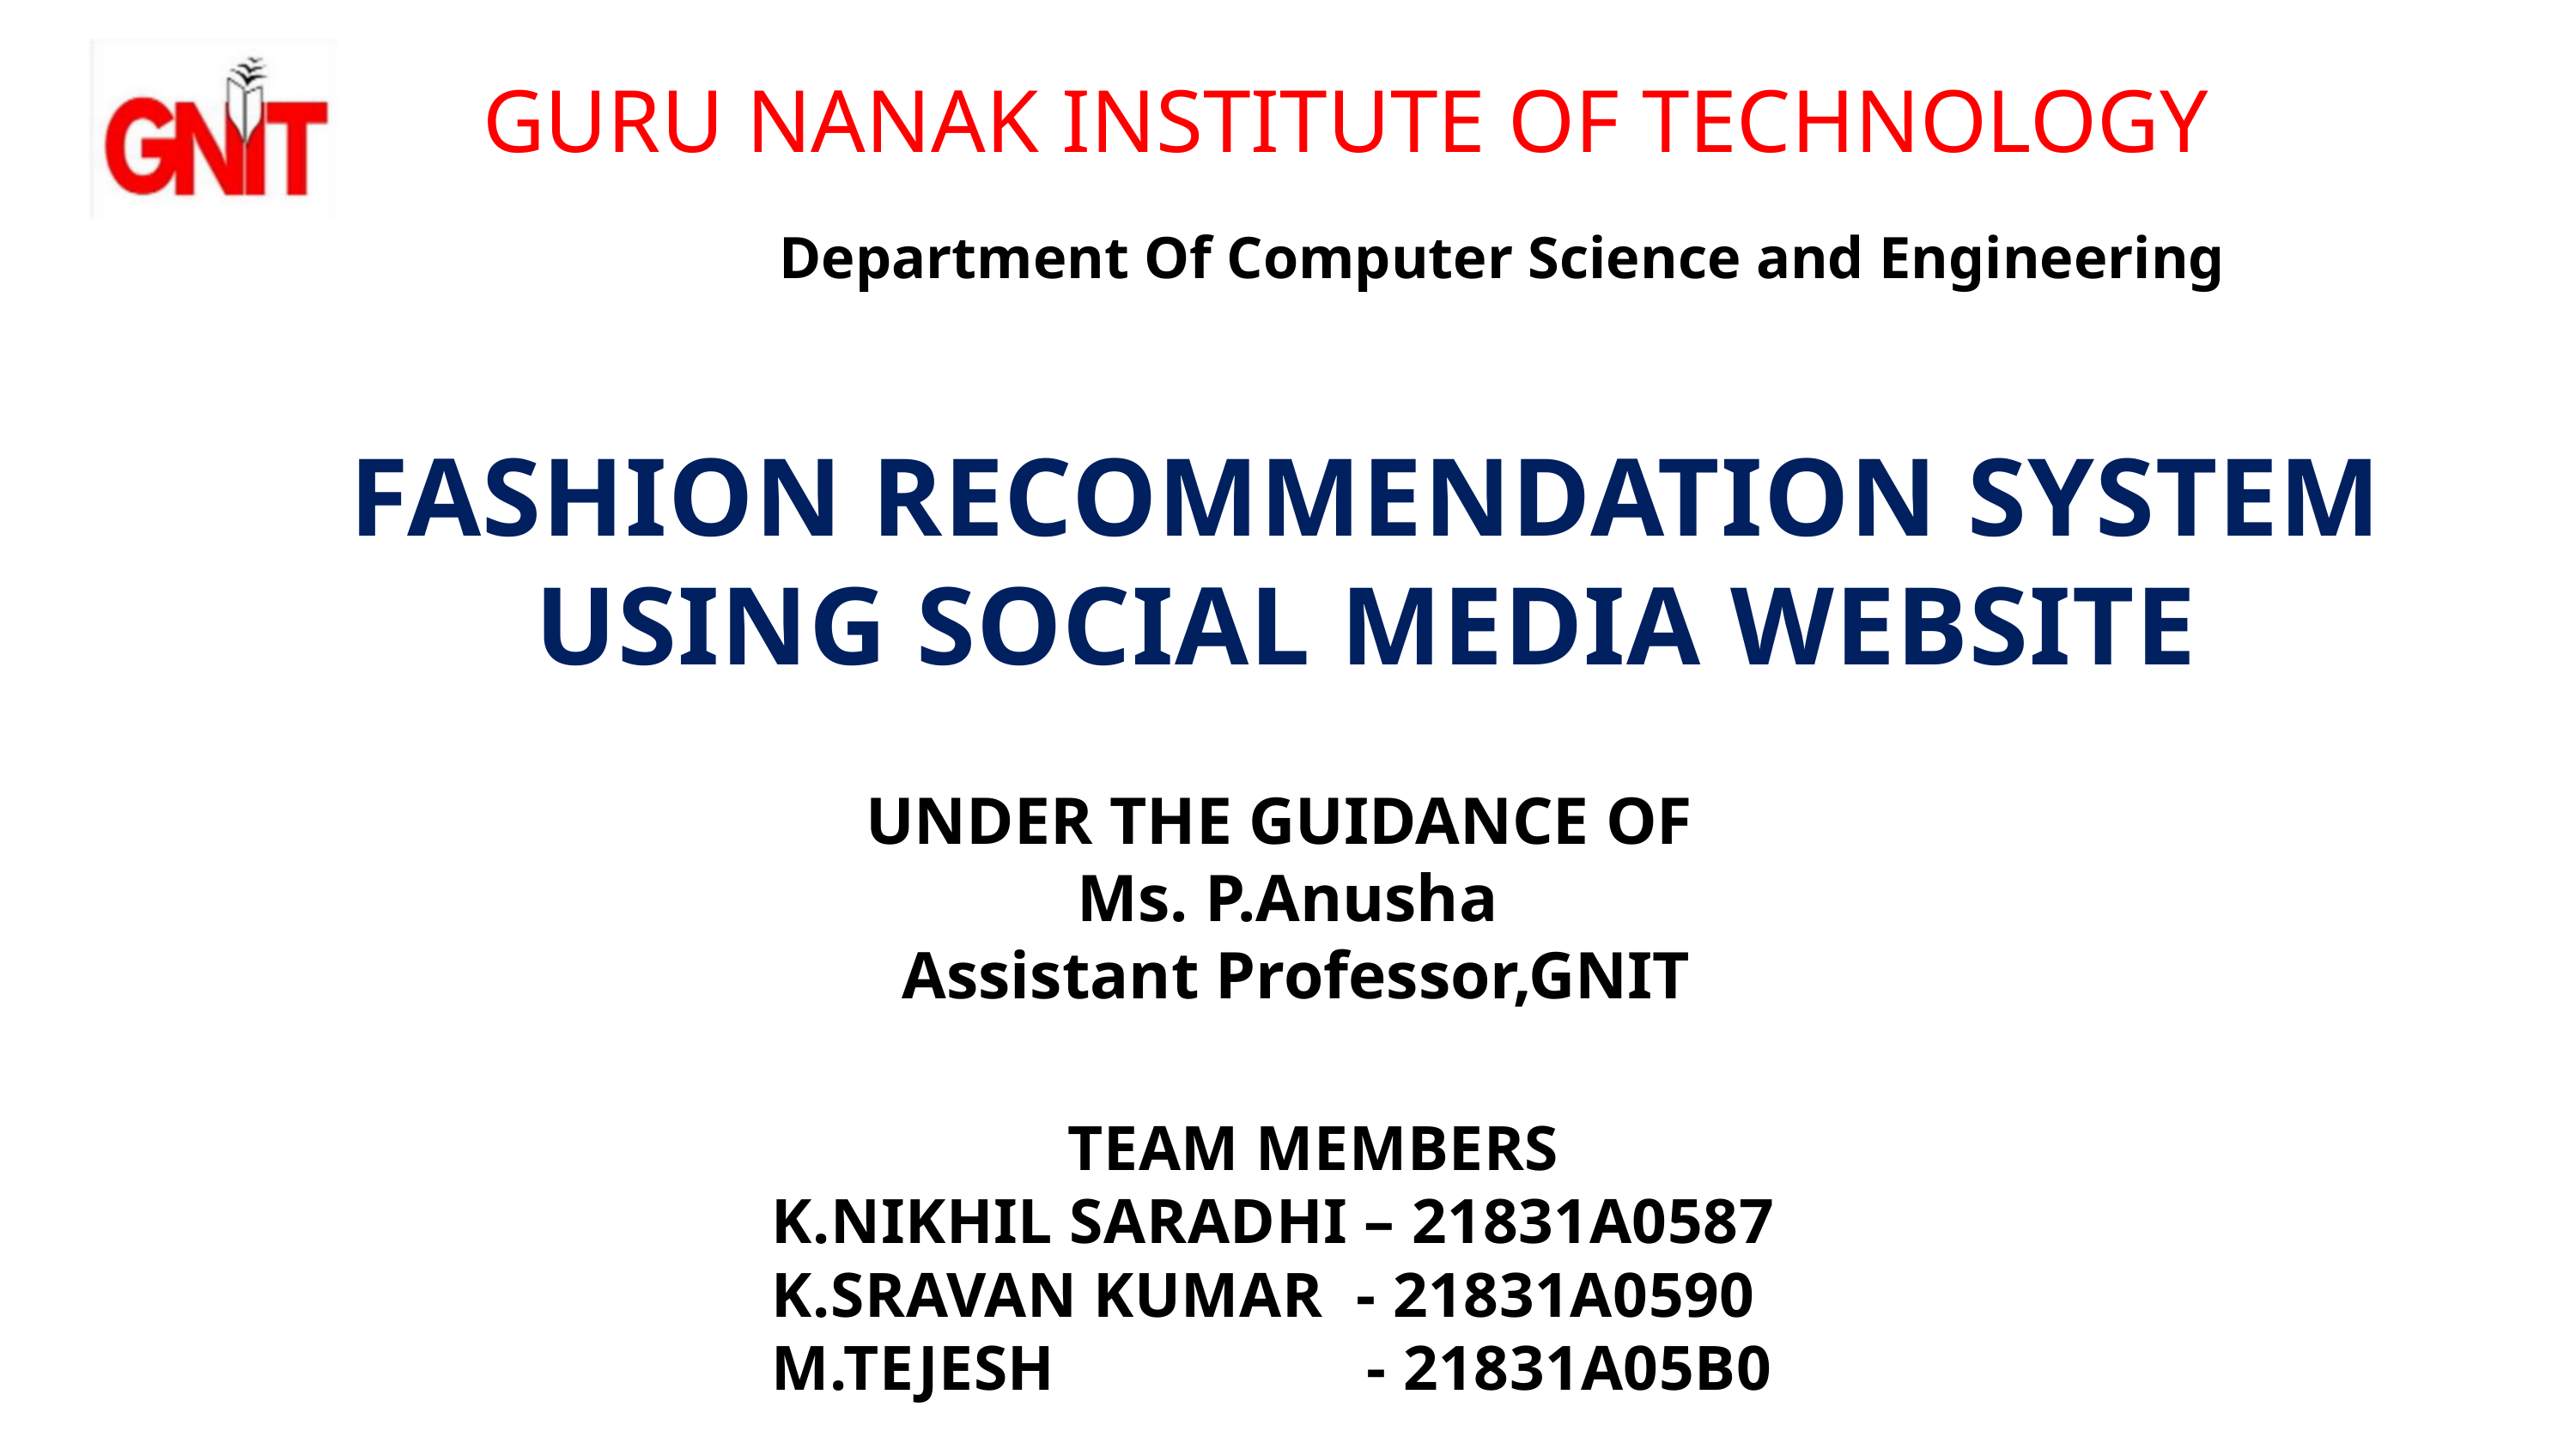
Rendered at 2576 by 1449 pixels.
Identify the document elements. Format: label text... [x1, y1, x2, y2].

text_box UNDER THE GUIDANCE OF Ms. P.Anusha Assistant Professor,GNIT [656, 779, 1919, 1013]
text_box TEAM MEMBERS K.NIKHIL SARADHI – 21831A0587 K.SRAVAN KUMAR - 21831A0590 M.TEJESH - 21831A05B0 [771, 1108, 2258, 1403]
text_box FASHION RECOMMENDATION SYSTEM USING SOCIAL MEDIA WEBSITE [238, 428, 2496, 687]
text_box GURU NANAK INSTITUTE OF TECHNOLOGY Department Of Computer Science and Engineering [483, 66, 2432, 290]
text_box [88, 39, 338, 220]
